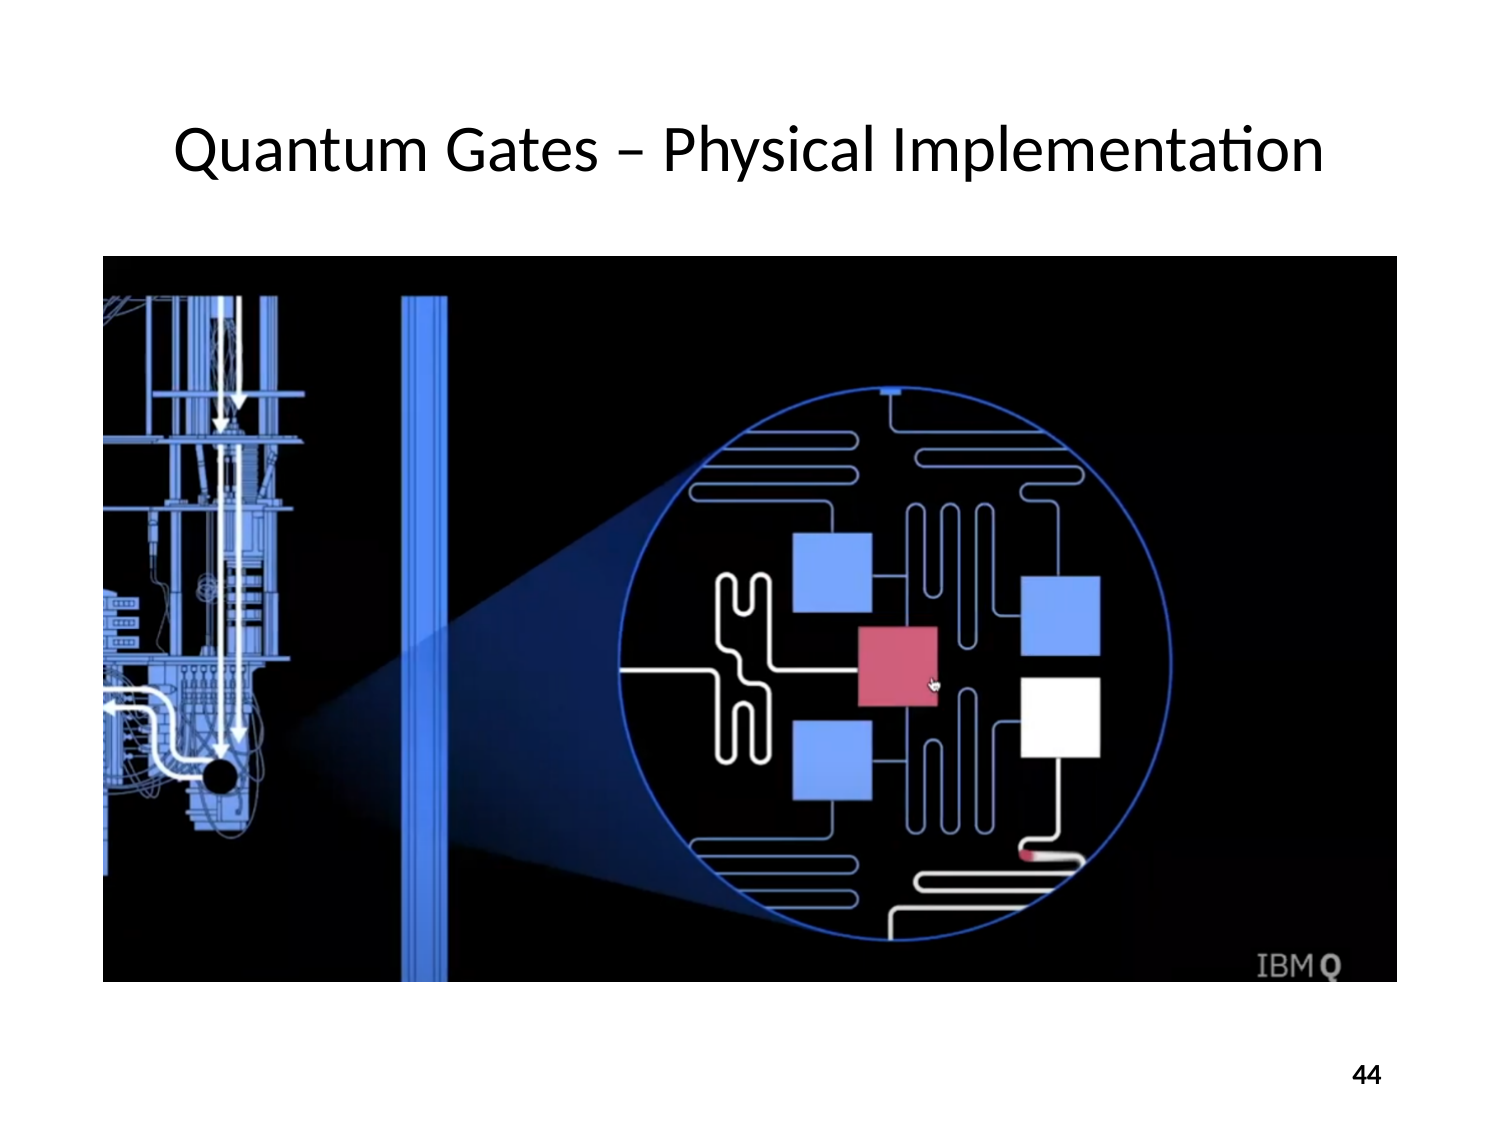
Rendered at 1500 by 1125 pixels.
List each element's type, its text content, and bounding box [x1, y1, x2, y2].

title Quantum Gates – Physical Implementation [103, 59, 1397, 241]
picture [103, 256, 1397, 982]
slide_number 44 [1059, 1042, 1397, 1103]
